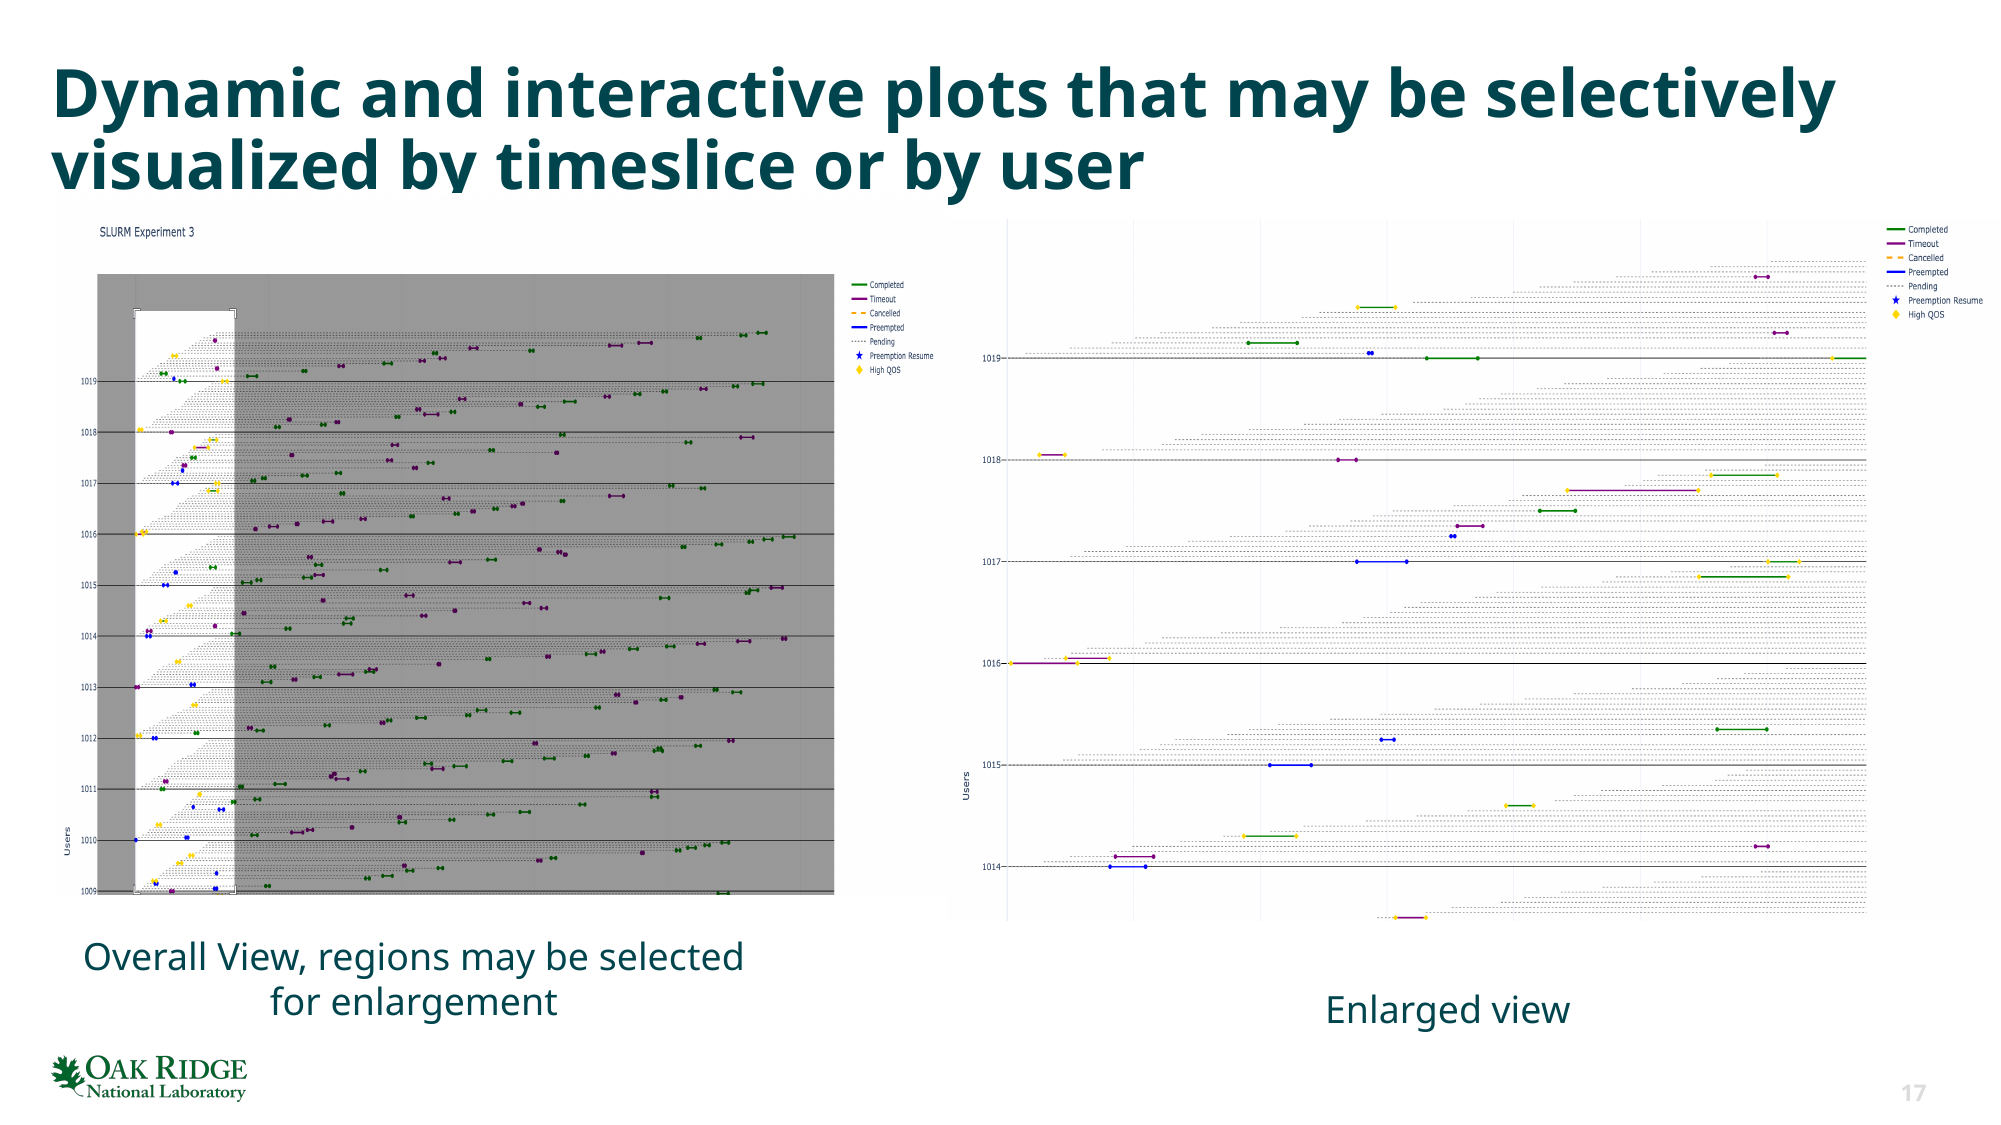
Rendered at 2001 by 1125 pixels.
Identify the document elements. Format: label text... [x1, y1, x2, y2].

text_box Enlarged view [1310, 978, 1586, 1039]
title Dynamic and interactive plots that may be selectively visualized by timeslice or by user [51, 59, 1937, 206]
picture [51, 1055, 247, 1102]
text_box Overall View, regions may be selected for enlargement [68, 925, 761, 1031]
picture [51, 193, 2000, 921]
